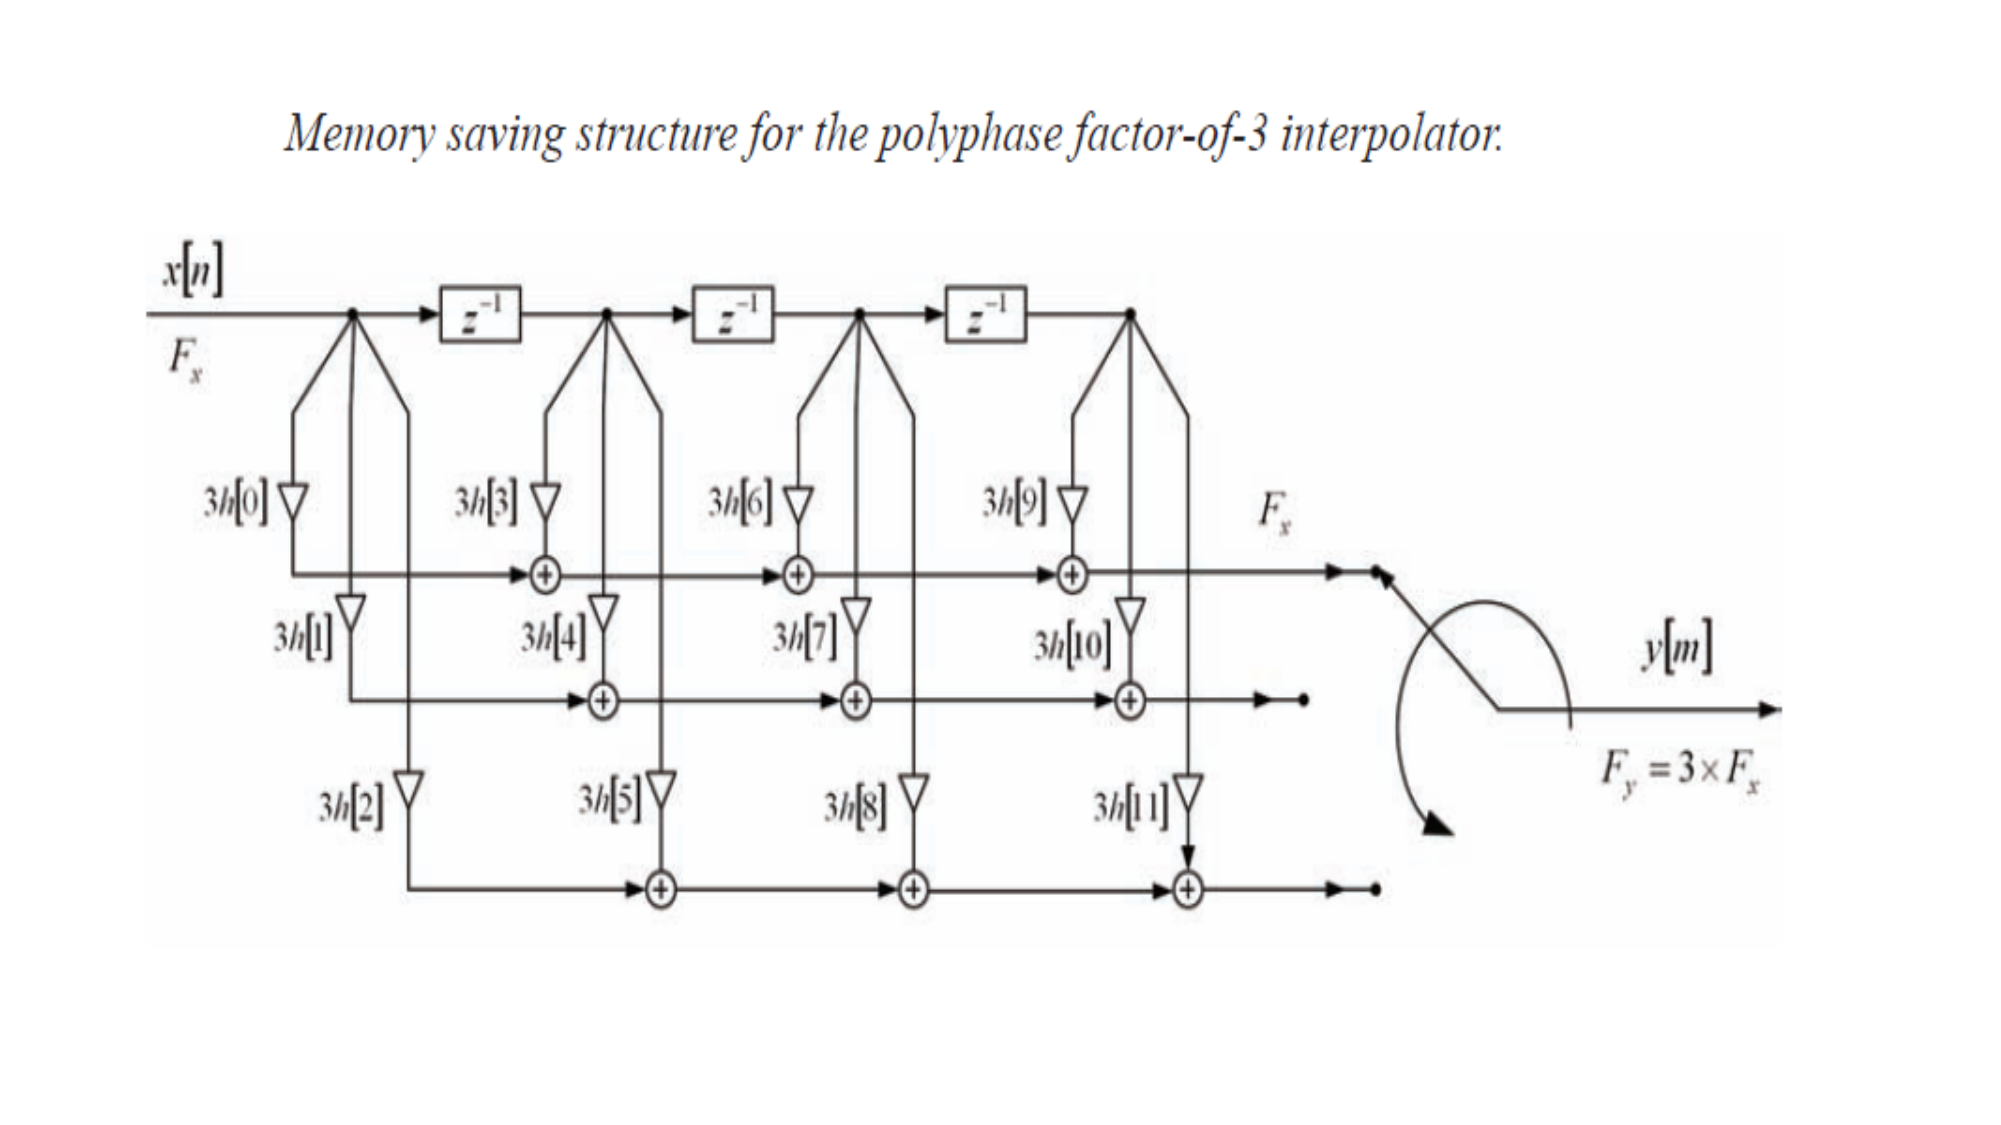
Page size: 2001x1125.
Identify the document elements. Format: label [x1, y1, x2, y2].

picture [81, 81, 1835, 1000]
